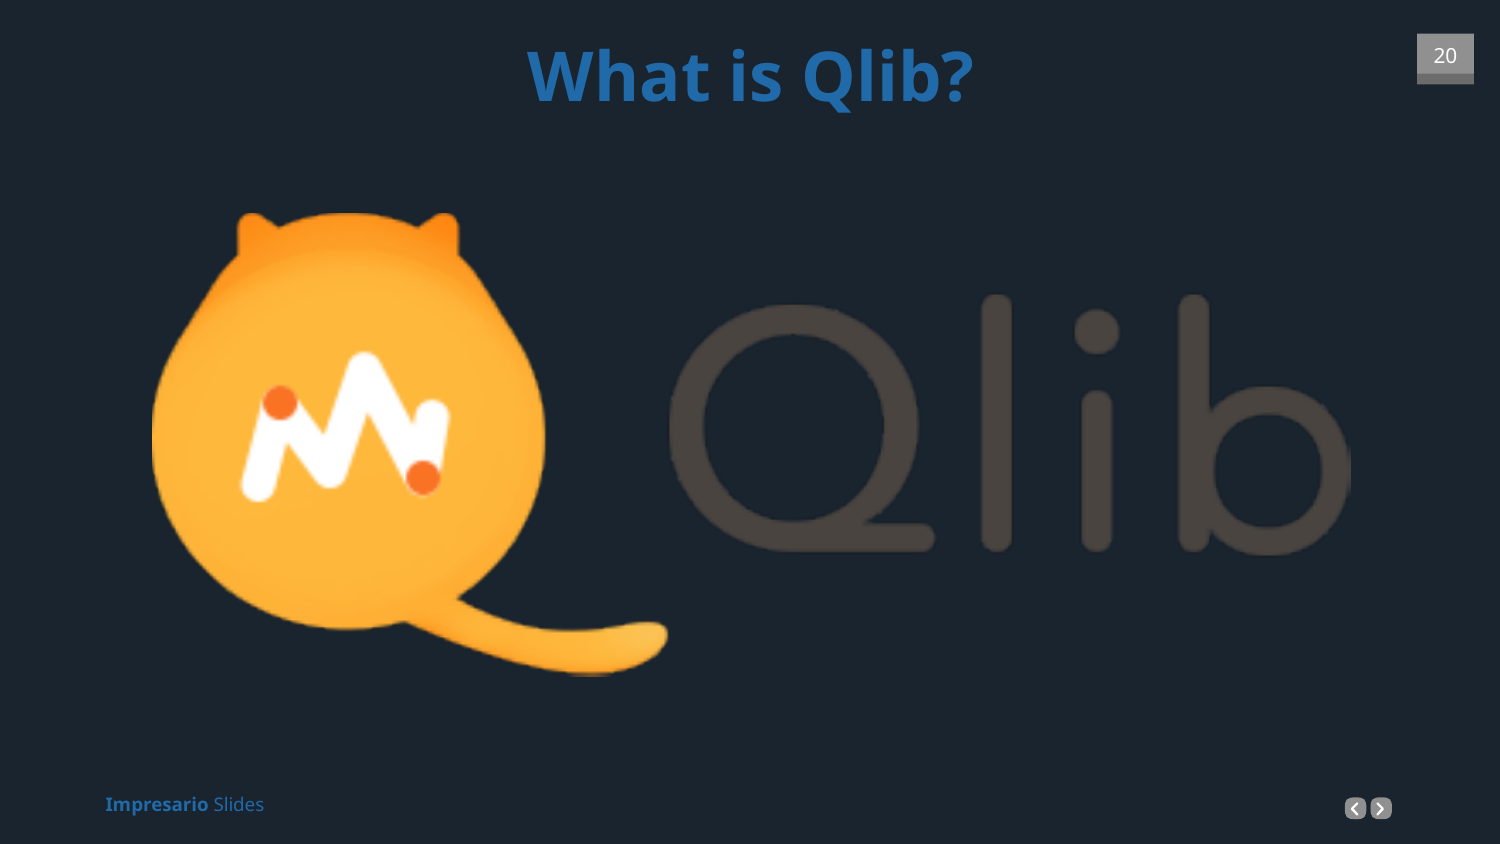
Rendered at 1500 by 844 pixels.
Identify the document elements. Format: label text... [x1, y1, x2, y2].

text_box What is Qlib? [106, 29, 1397, 118]
picture [151, 212, 1352, 677]
